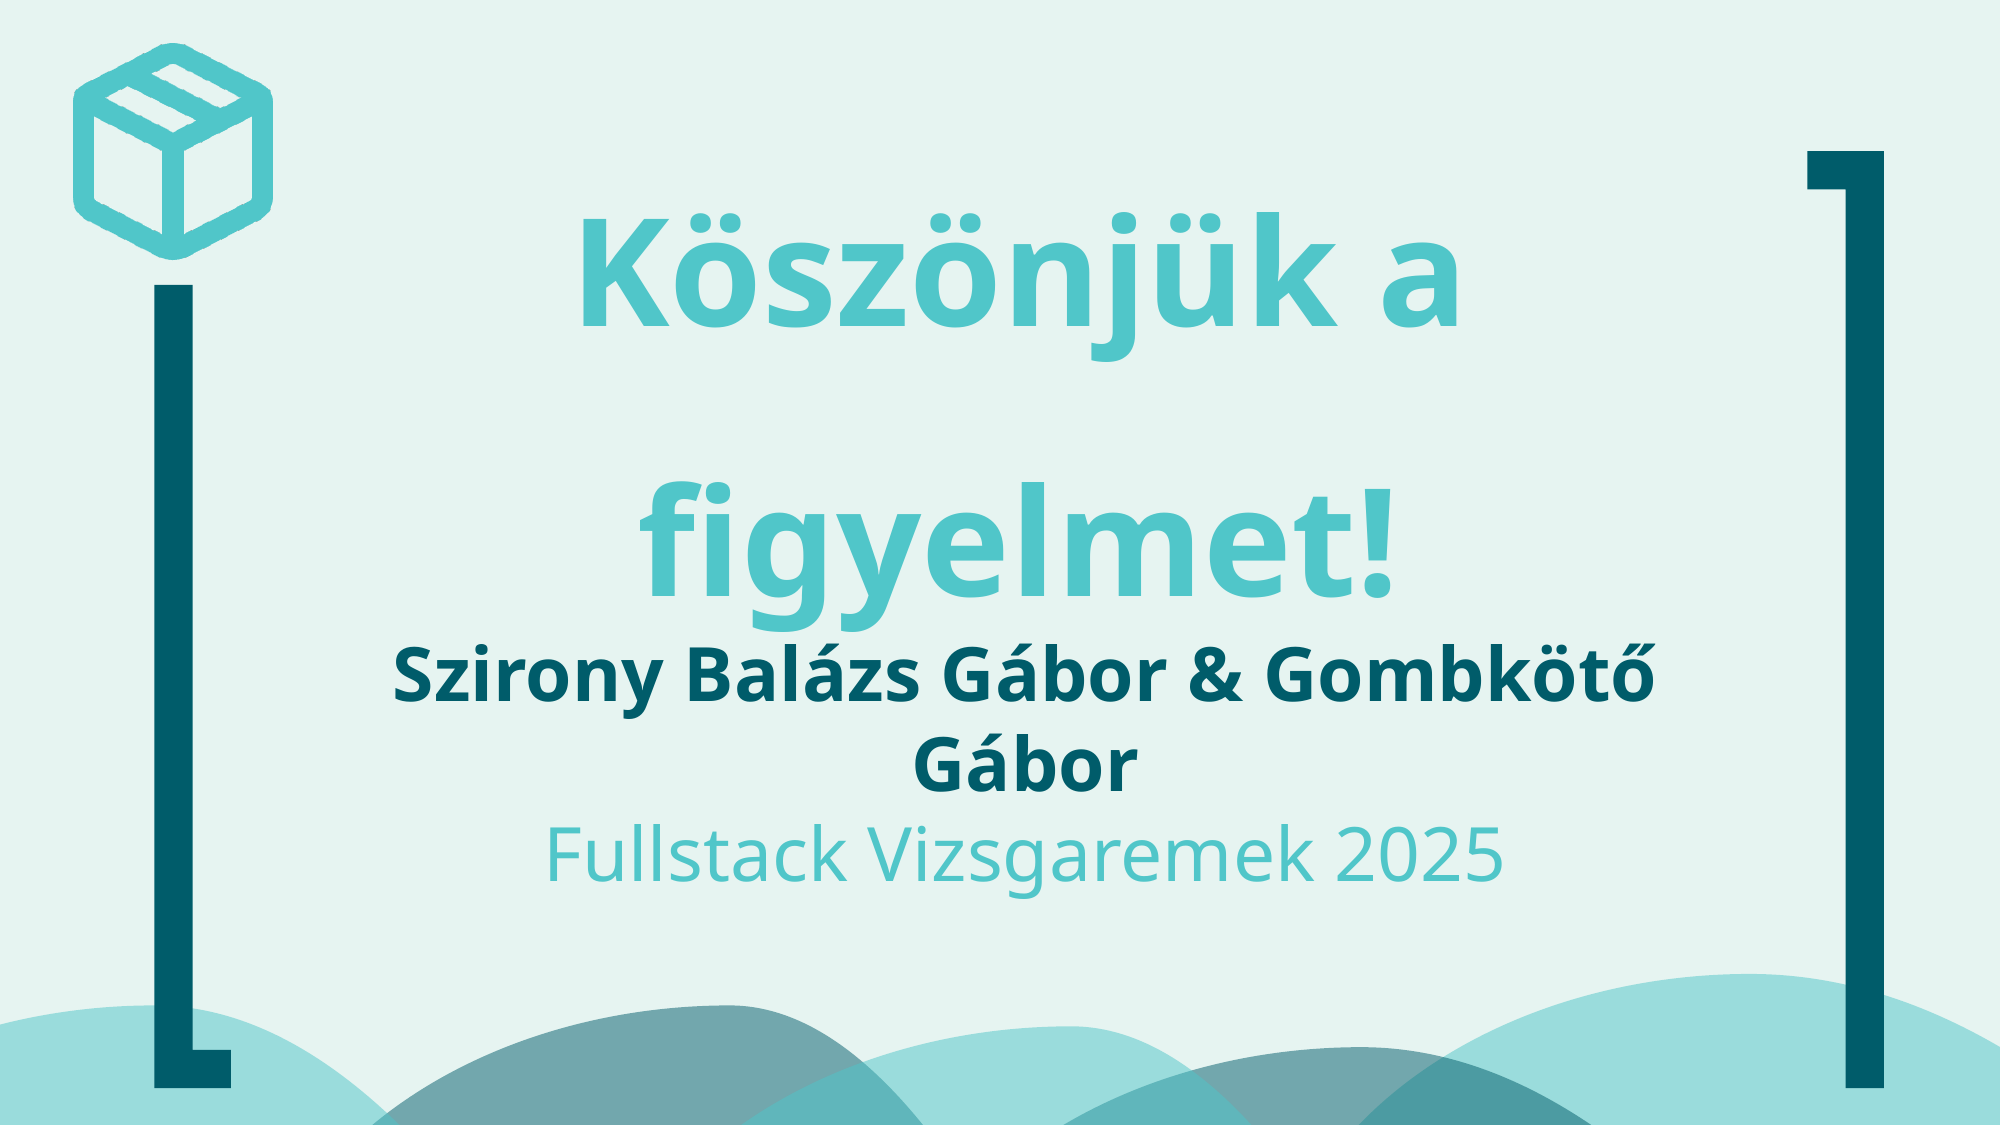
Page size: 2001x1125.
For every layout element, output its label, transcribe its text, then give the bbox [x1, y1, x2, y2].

text_box [1844, 149, 1886, 1090]
text_box [1193, 1045, 1595, 1125]
text_box Köszönjük a figyelmet! [192, 0, 1846, 634]
text_box [388, 1003, 863, 1125]
text_box [738, 1024, 1254, 1125]
text_box [1443, 972, 2000, 1125]
picture [57, 36, 288, 266]
text_box Szirony Balázs Gábor & Gombkötő Gábor Fullstack Vizsgaremek 2025 [286, 619, 1765, 905]
text_box [153, 283, 232, 1090]
text_box [0, 1003, 402, 1125]
